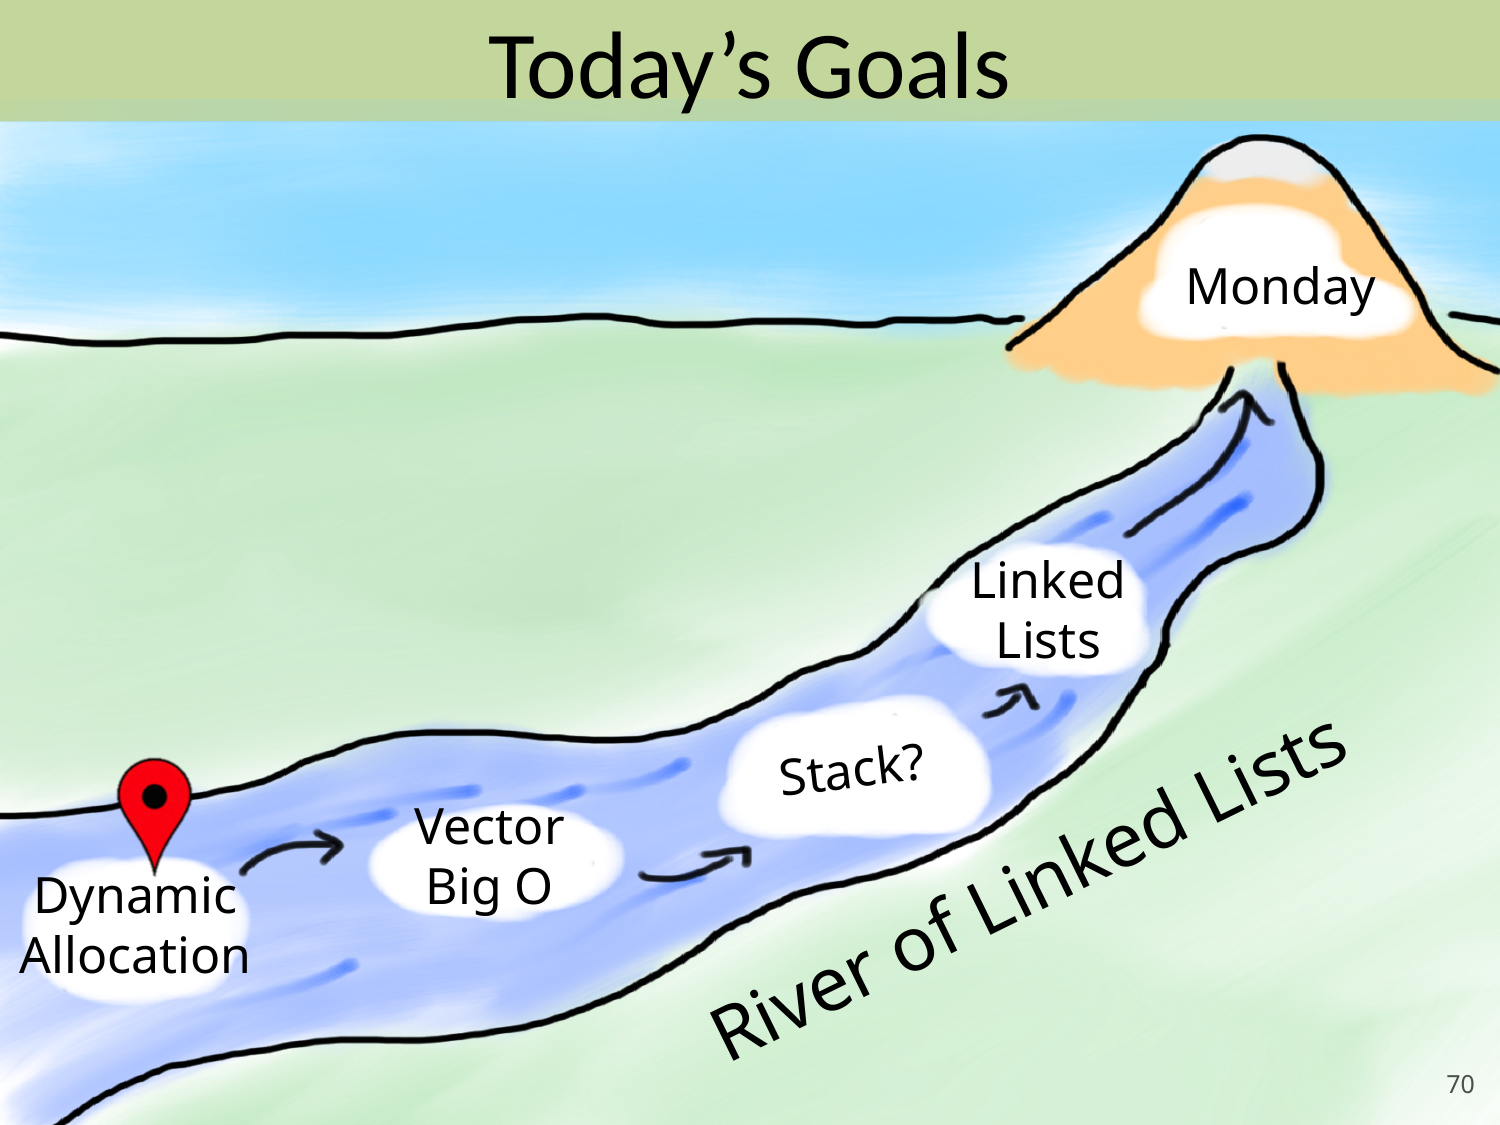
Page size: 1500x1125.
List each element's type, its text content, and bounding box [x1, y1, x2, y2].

text_box Today’s Goals [0, 0, 1500, 58]
picture [0, 60, 1500, 1125]
